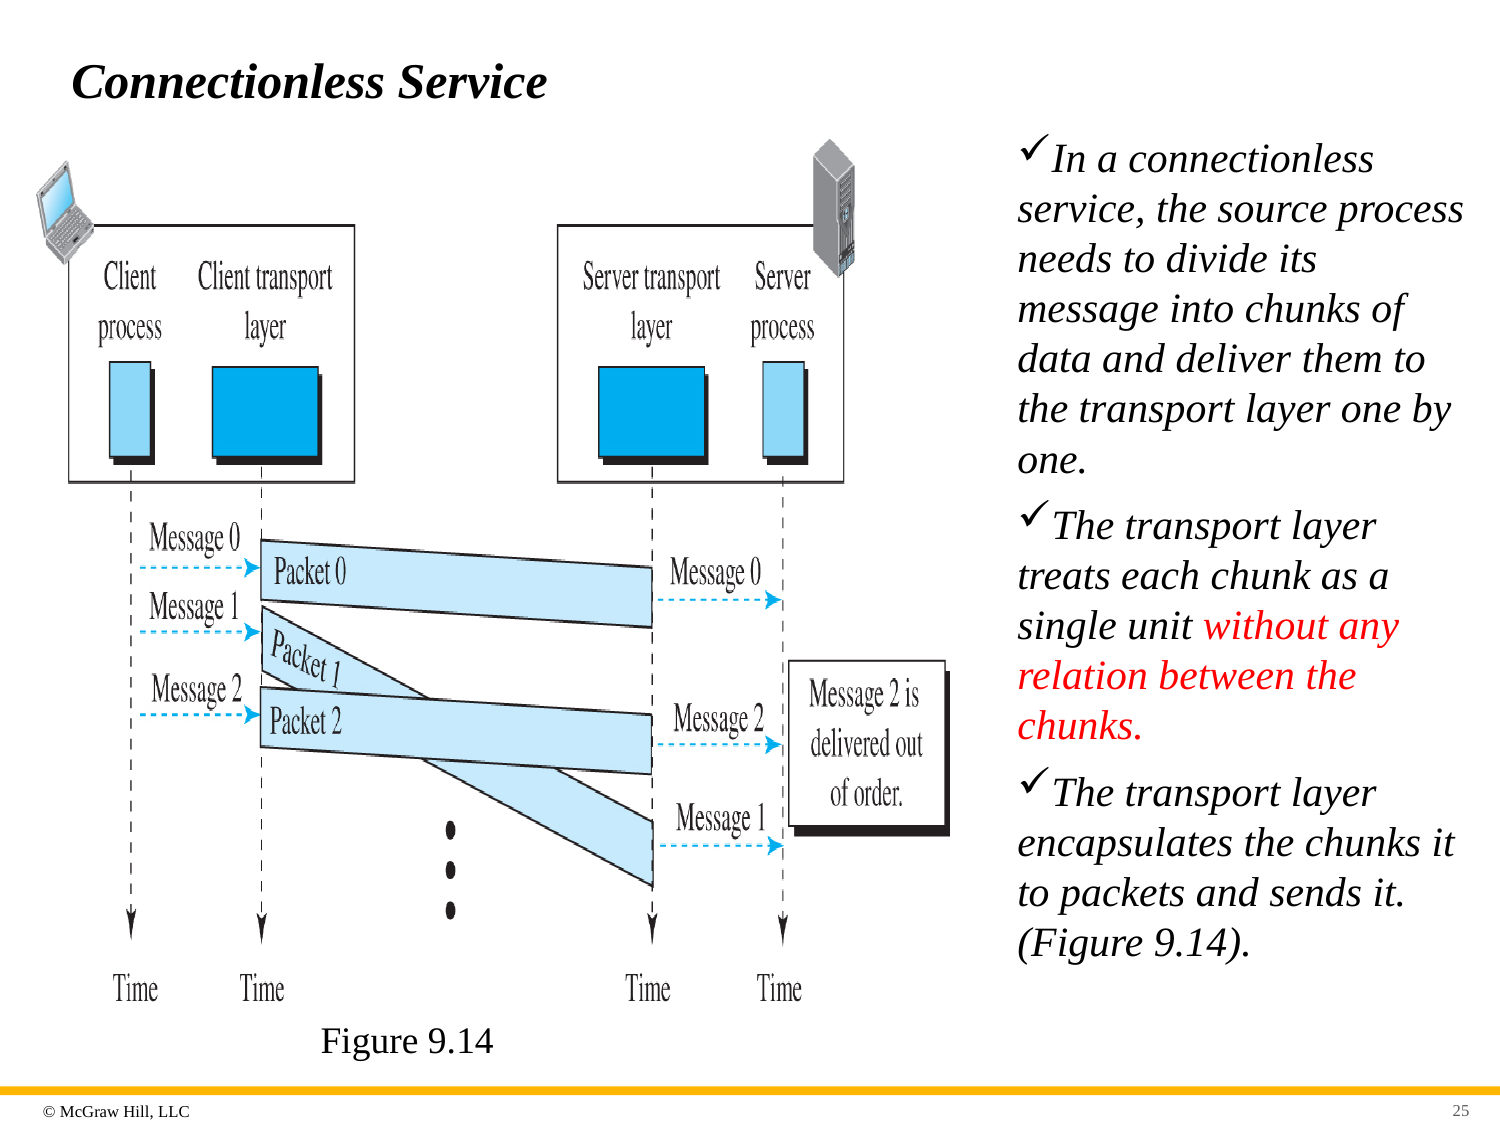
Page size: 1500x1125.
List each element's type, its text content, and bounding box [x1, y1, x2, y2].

picture [36, 139, 950, 1019]
text_box Figure 9.14 [305, 1019, 519, 1069]
slide_number 25 [1418, 1096, 1477, 1123]
title Connectionless Service [56, 50, 1444, 108]
list In a connectionless service, the source process needs to divide its message into chunks of data and deliver them to the transport layer one by one. The transport layer treats each chunk as a single unit without any relation between the chunks. The transport layer encapsulates the chunks it to packets and sends it. (Figure 9.14). [1002, 123, 1482, 1003]
